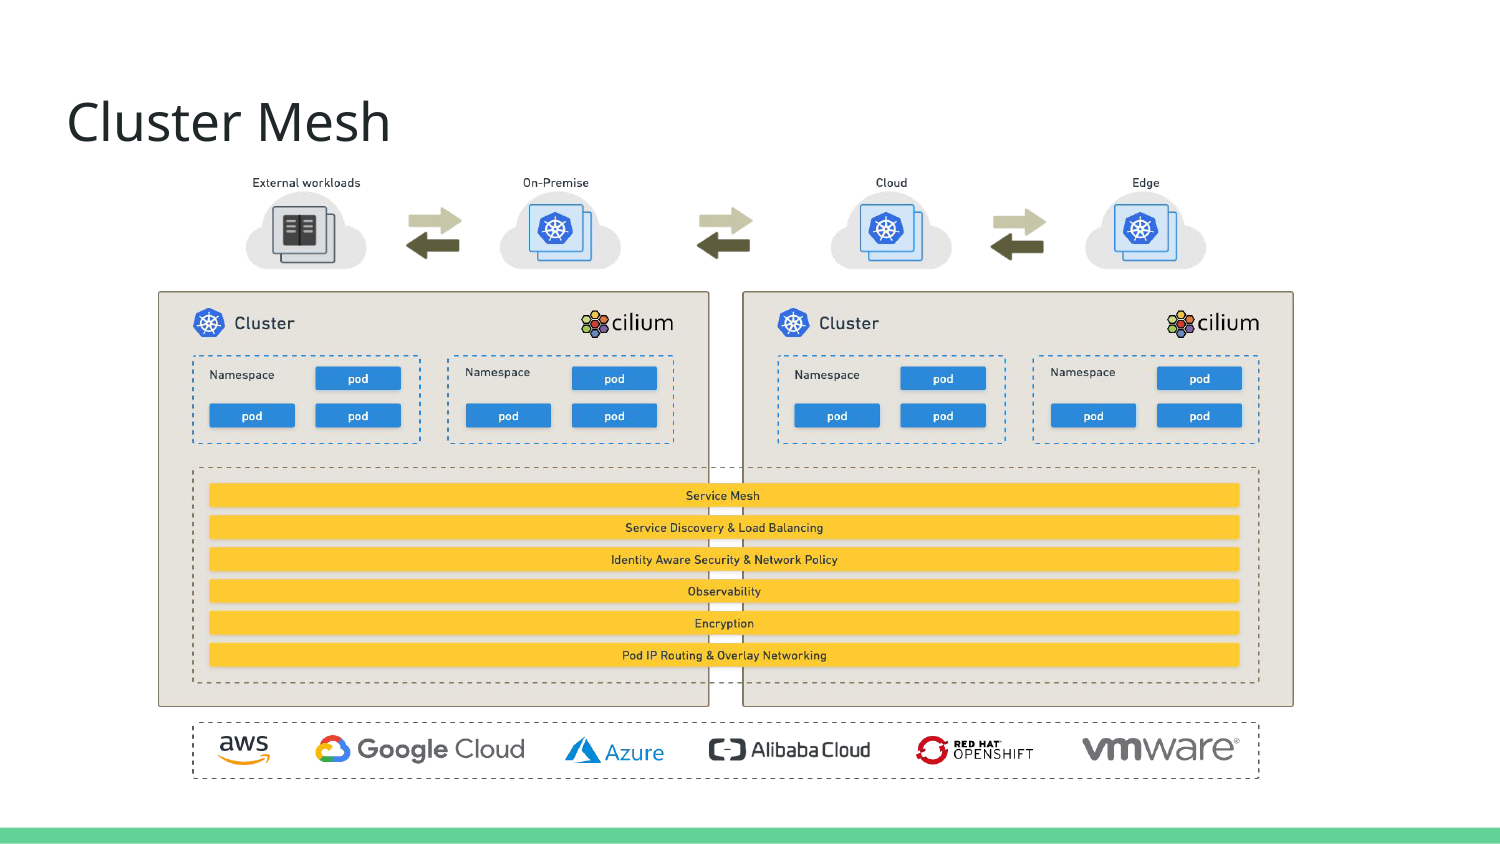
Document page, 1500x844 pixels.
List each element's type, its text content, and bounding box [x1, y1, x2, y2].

title Cluster Mesh [51, 72, 1449, 167]
picture [141, 158, 1310, 795]
